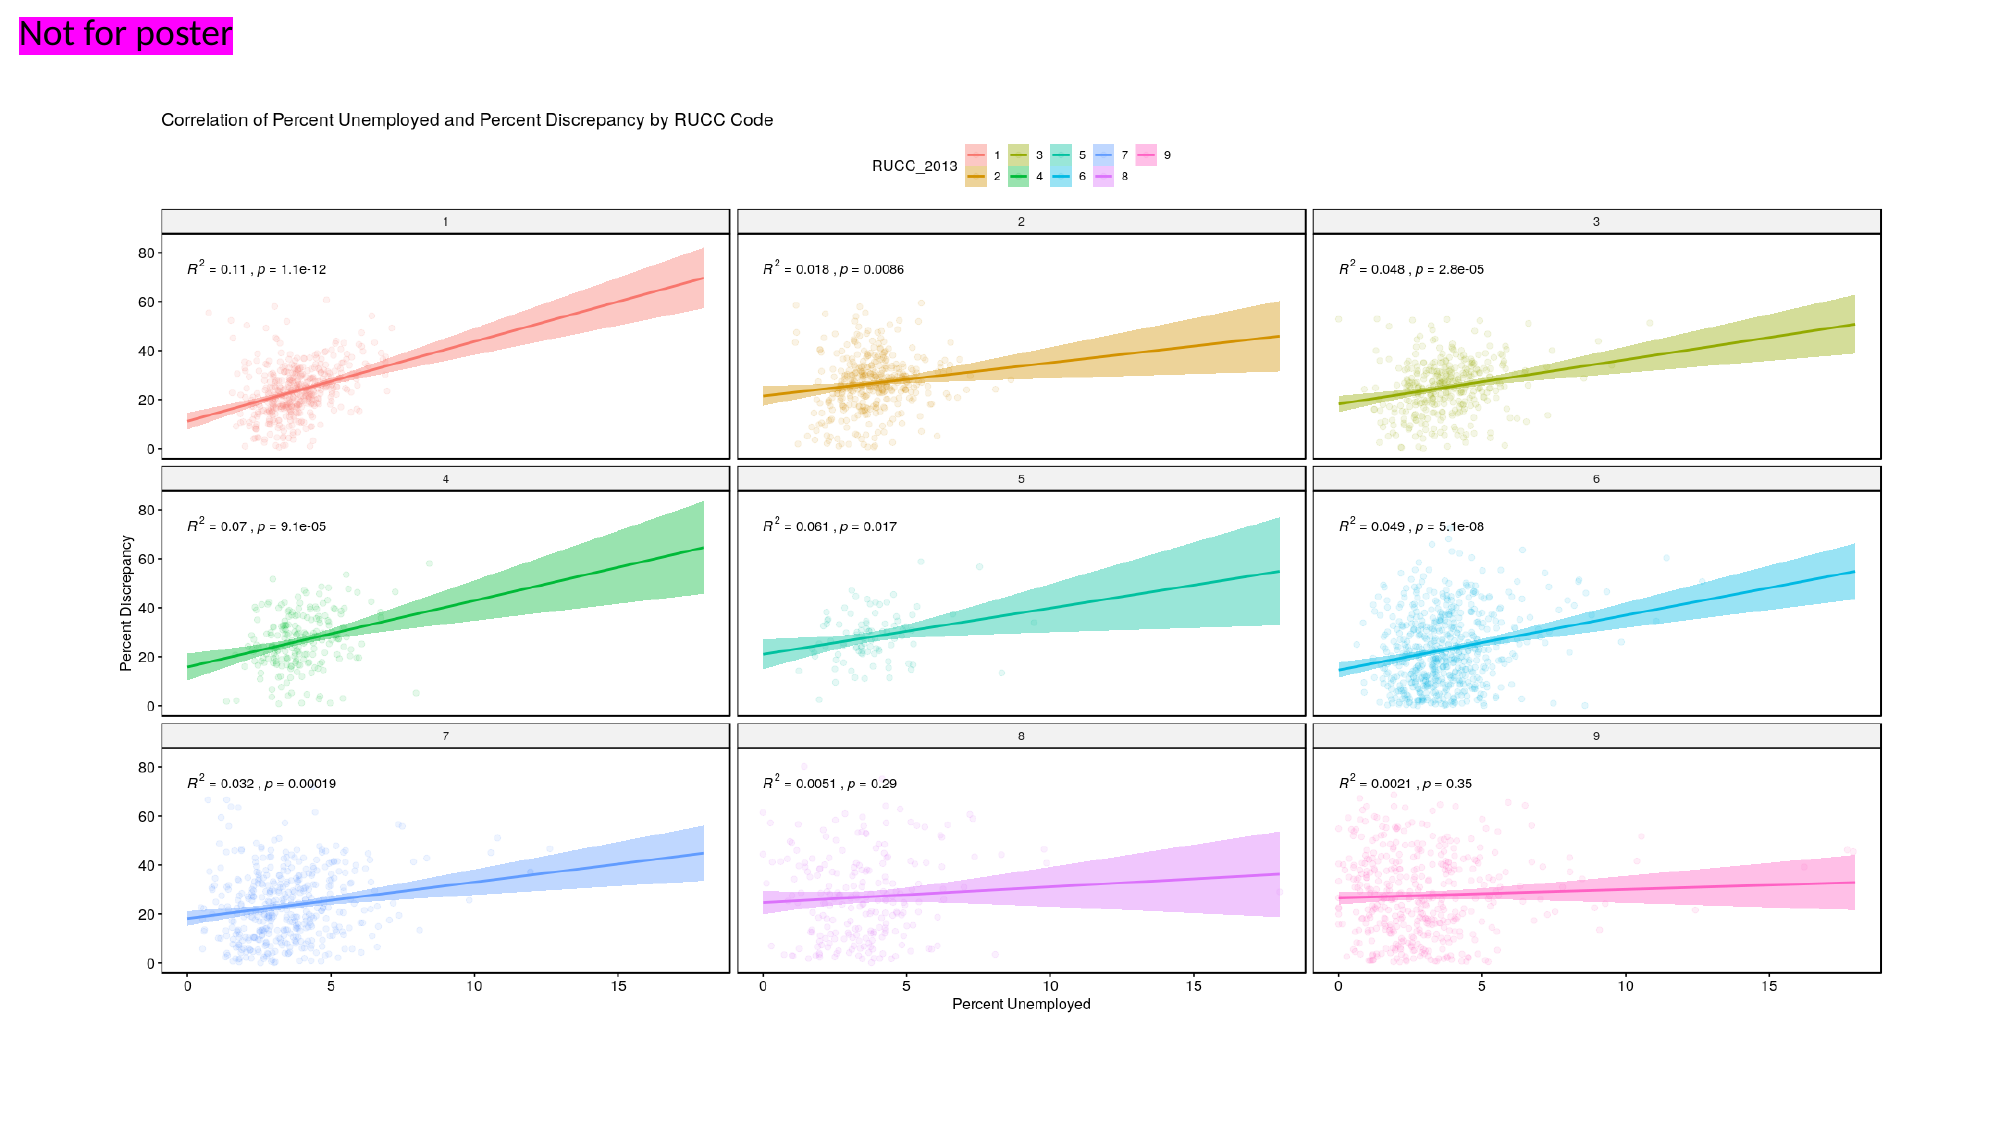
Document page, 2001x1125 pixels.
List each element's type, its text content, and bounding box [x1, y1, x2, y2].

picture [112, 105, 1888, 1020]
text_box Not for poster [3, 0, 454, 61]
